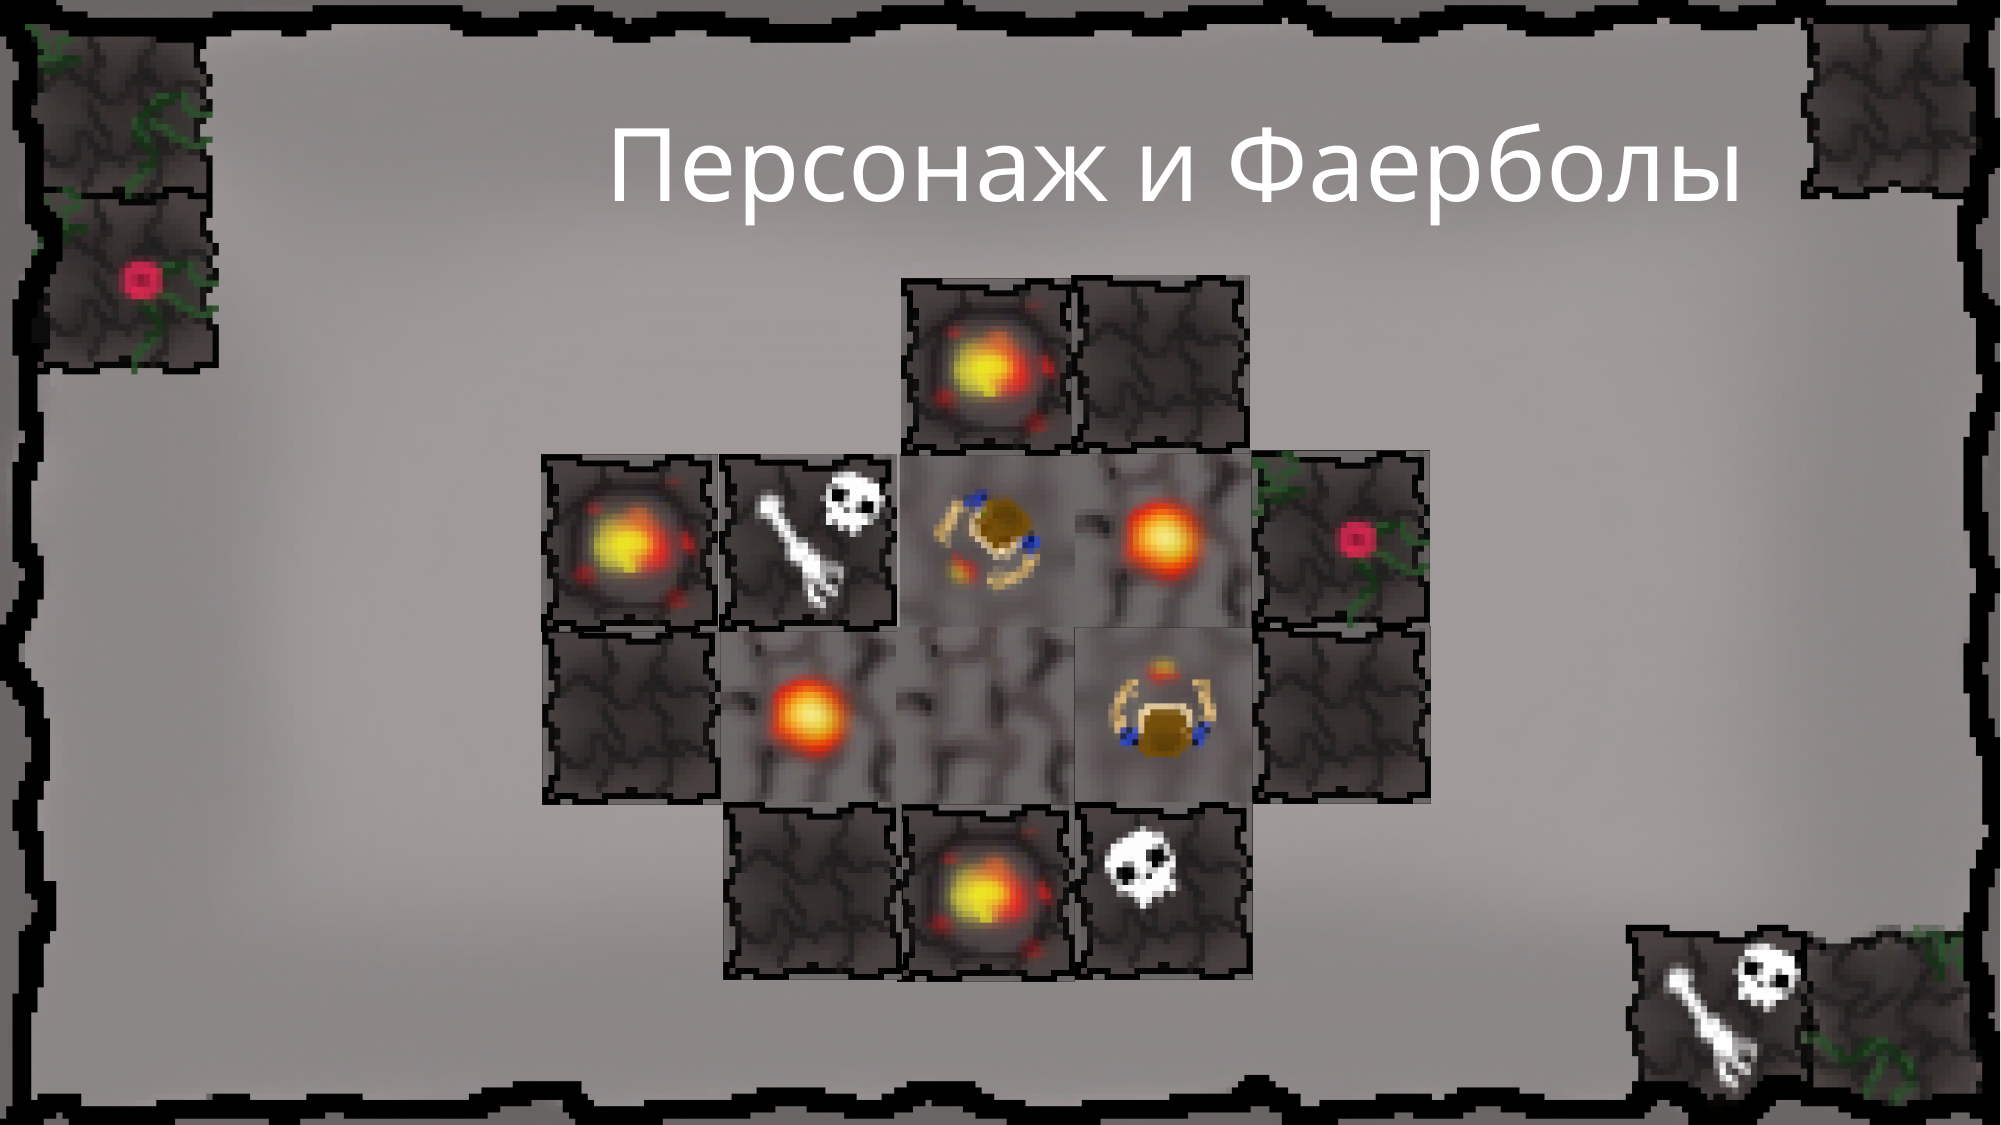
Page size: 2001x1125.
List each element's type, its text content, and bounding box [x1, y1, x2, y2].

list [1075, 628, 1252, 802]
picture [0, 0, 2001, 1125]
title Персонаж и Фаерболы [590, 59, 1863, 278]
